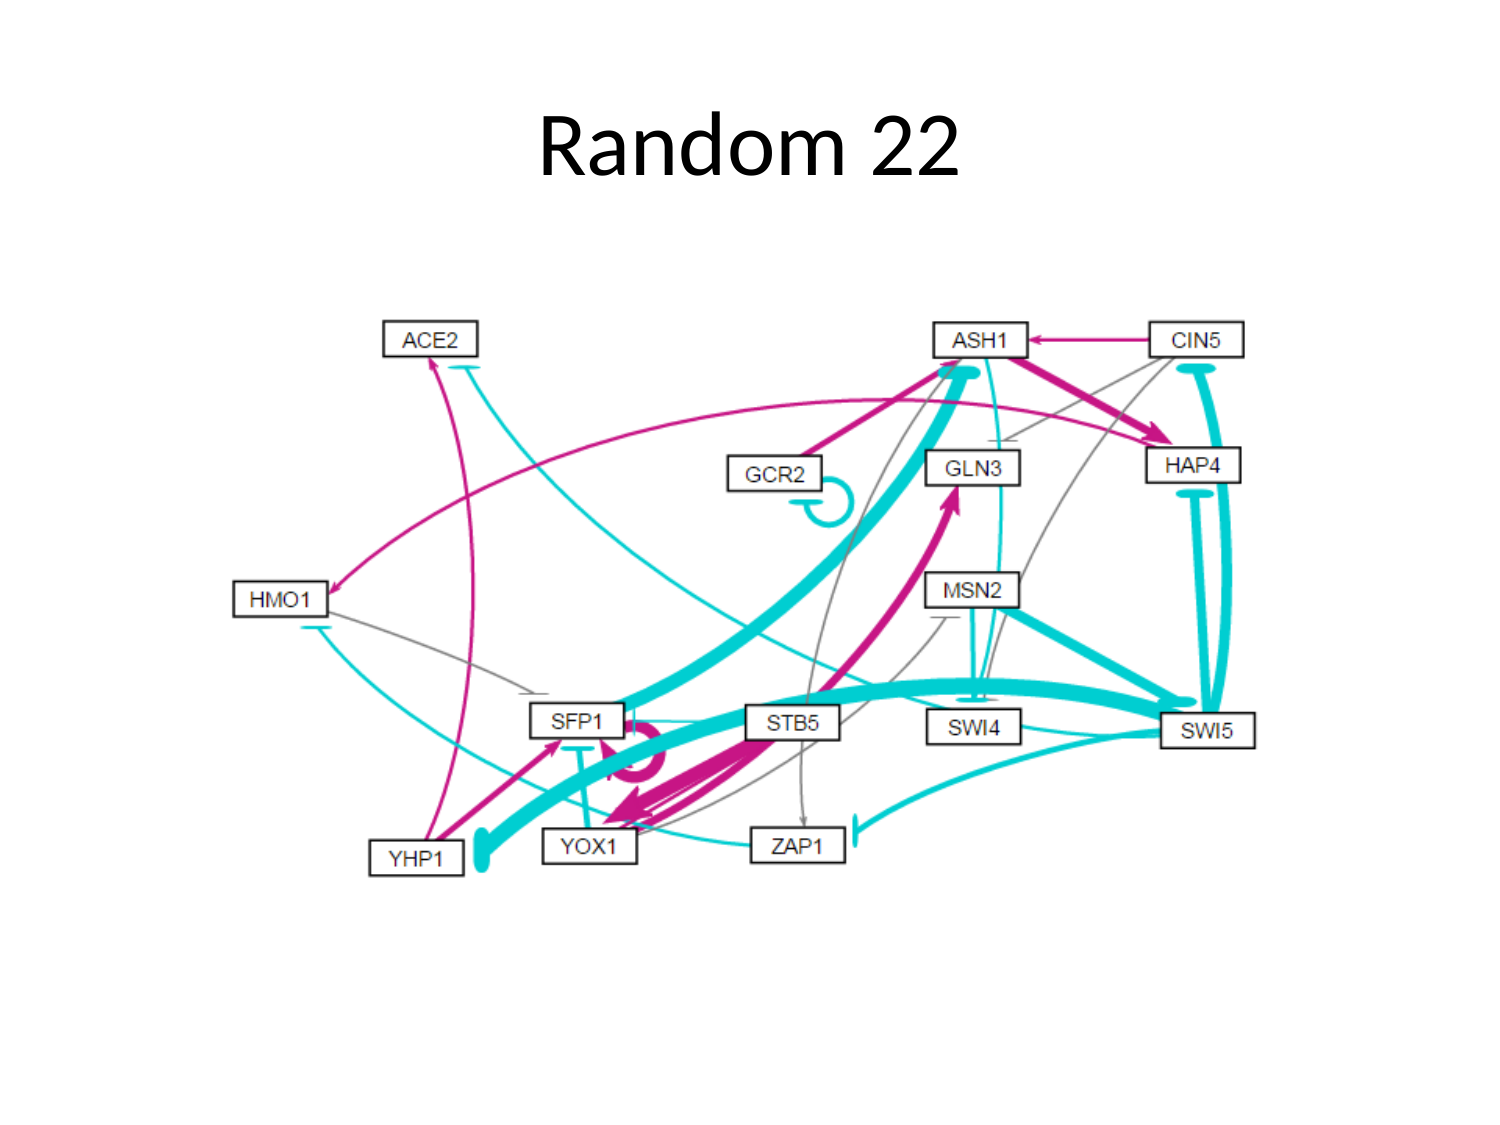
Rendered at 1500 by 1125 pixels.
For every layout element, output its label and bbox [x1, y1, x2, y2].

picture [212, 287, 1259, 904]
title [75, 45, 1425, 233]
